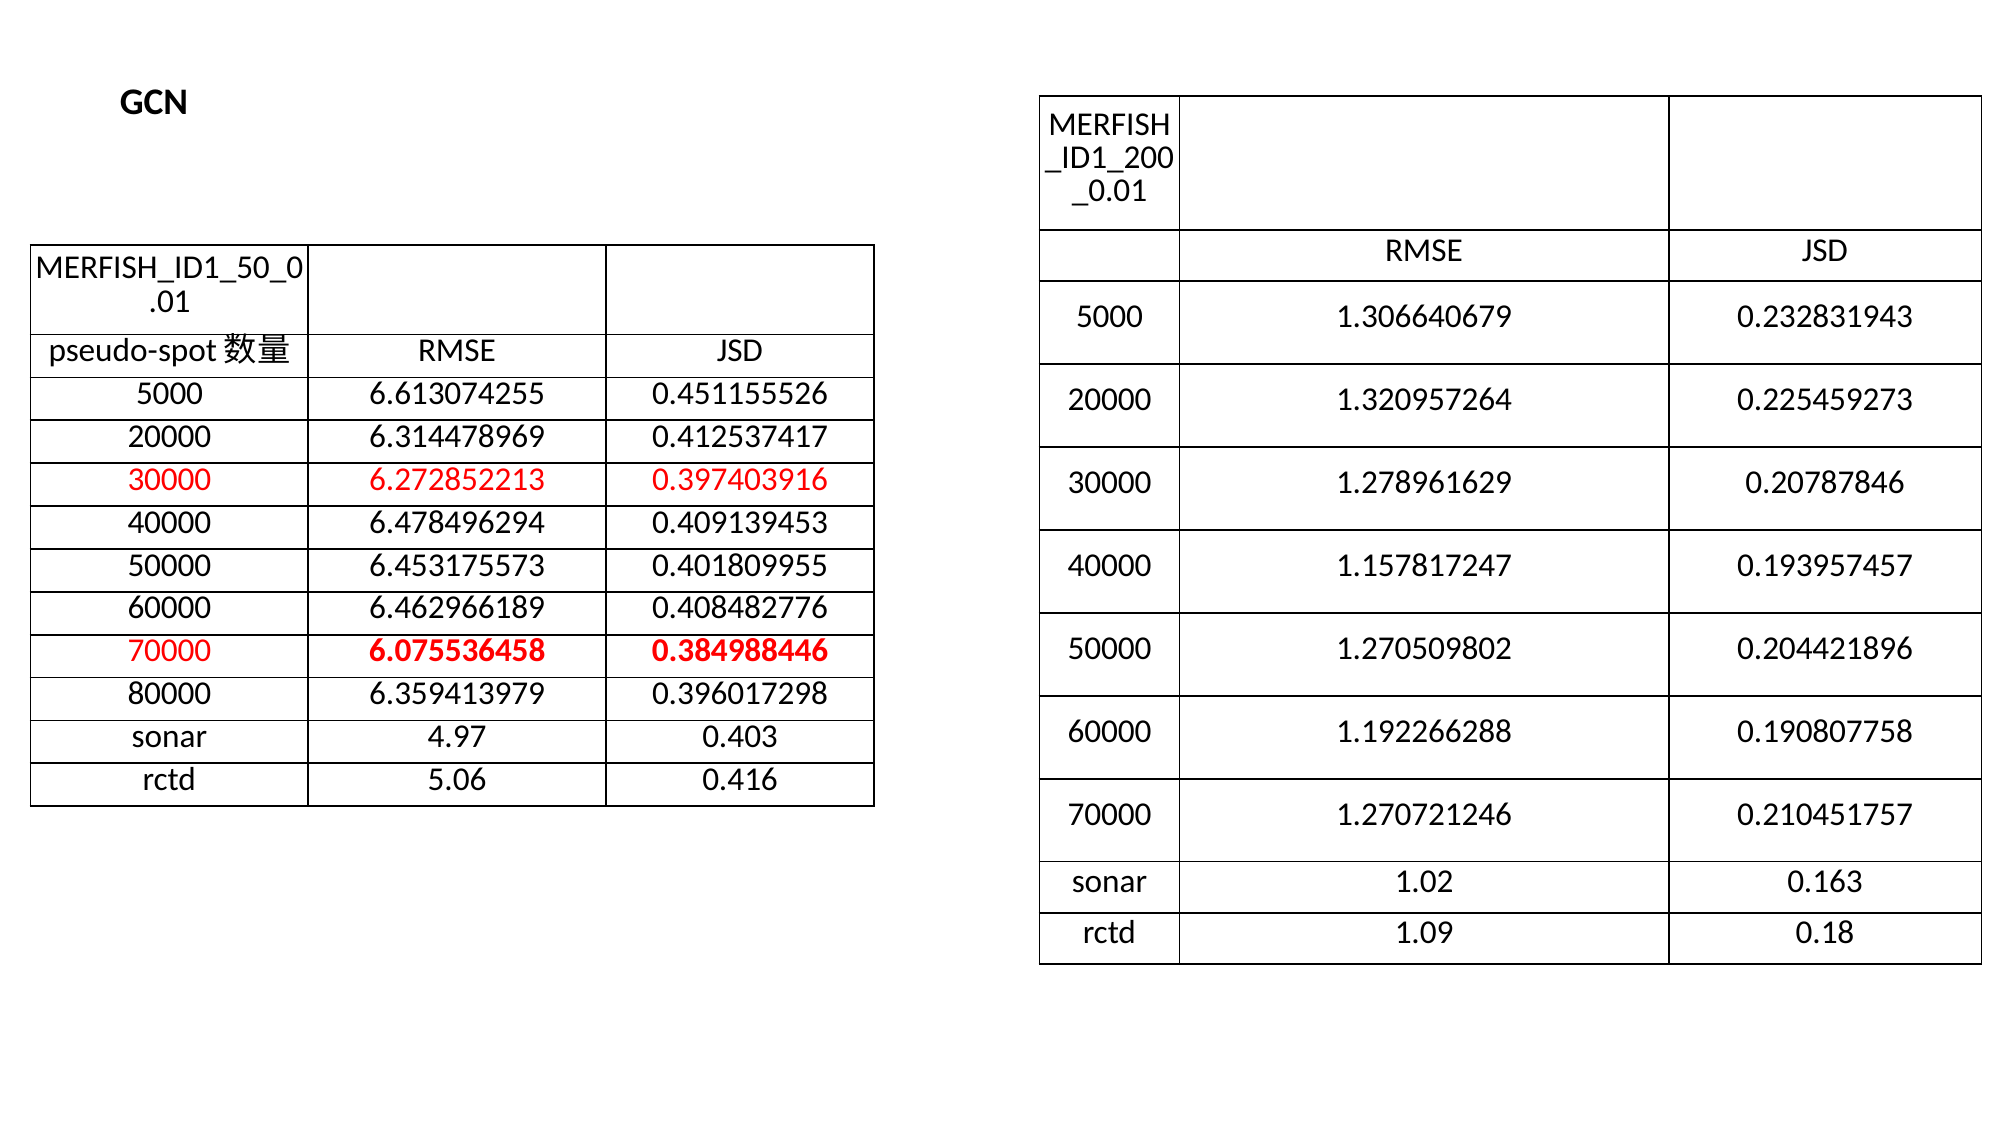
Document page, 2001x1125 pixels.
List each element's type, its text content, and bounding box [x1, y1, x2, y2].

table_header MERFISH_ID1_50_0.01 [31, 246, 307, 334]
table_cell rctd [1040, 914, 1179, 963]
table_cell 40000 [1040, 531, 1179, 612]
table_cell 0.412537417 [607, 421, 873, 462]
table_cell 1.157817247 [1180, 531, 1668, 612]
table_cell 40000 [31, 507, 307, 548]
table_cell 0.18 [1670, 914, 1981, 963]
table_cell 5000 [1040, 282, 1179, 363]
table_cell 0.409139453 [607, 507, 873, 548]
table_cell 6.462966189 [309, 593, 605, 634]
table_cell 6.314478969 [309, 421, 605, 462]
table_cell 20000 [1040, 365, 1179, 446]
table_cell 0.190807758 [1670, 697, 1981, 778]
table_cell 1.270721246 [1180, 780, 1668, 861]
table_cell 6.478496294 [309, 507, 605, 548]
table_header [1180, 97, 1668, 229]
table_header MERFISH_ID1_200_0.01 [1040, 97, 1179, 229]
table_cell 1.270509802 [1180, 614, 1668, 695]
table_cell 0.397403916 [607, 464, 873, 505]
table_cell 50000 [31, 550, 307, 591]
table_cell 20000 [31, 421, 307, 462]
table_cell 1.306640679 [1180, 282, 1668, 363]
table_cell 6.272852213 [309, 464, 605, 505]
table_cell 60000 [31, 593, 307, 634]
table_cell 0.408482776 [607, 593, 873, 634]
table_header [309, 246, 605, 334]
table_cell 5000 [31, 378, 307, 419]
table_cell 6.613074255 [309, 378, 605, 419]
text_box GCN [105, 69, 939, 175]
table_cell 1.02 [1180, 862, 1668, 912]
table_cell 1.278961629 [1180, 448, 1668, 529]
table_cell 0.20787846 [1670, 448, 1981, 529]
table_cell 6.359413979 [309, 678, 605, 720]
table_cell 50000 [1040, 614, 1179, 695]
table_cell 0.403 [607, 721, 873, 762]
table_cell 1.09 [1180, 914, 1668, 963]
table_cell 0.396017298 [607, 678, 873, 720]
table_cell sonar [31, 721, 307, 762]
table_cell 5.06 [309, 764, 605, 805]
table_cell 6.453175573 [309, 550, 605, 591]
table_cell 60000 [1040, 697, 1179, 778]
table_cell 0.193957457 [1670, 531, 1981, 612]
table_cell 30000 [1040, 448, 1179, 529]
table_cell RMSE [1180, 231, 1668, 280]
table_cell 1.320957264 [1180, 365, 1668, 446]
table_cell 4.97 [309, 721, 605, 762]
table_cell 70000 [1040, 780, 1179, 861]
table_cell rctd [31, 764, 307, 805]
table_header [607, 246, 873, 334]
table_cell JSD [1670, 231, 1981, 280]
table_cell sonar [1040, 862, 1179, 912]
table_cell 6.075536458 [309, 636, 605, 677]
table_cell 30000 [31, 464, 307, 505]
table_cell 80000 [31, 678, 307, 720]
table_cell 0.232831943 [1670, 282, 1981, 363]
table_cell 1.192266288 [1180, 697, 1668, 778]
table_cell 0.384988446 [607, 636, 873, 677]
table_cell [1040, 231, 1179, 280]
table_cell 0.451155526 [607, 378, 873, 419]
table_cell RMSE [309, 335, 605, 377]
table_cell 0.204421896 [1670, 614, 1981, 695]
table_cell 0.225459273 [1670, 365, 1981, 446]
table_cell 0.416 [607, 764, 873, 805]
table_cell 0.163 [1670, 862, 1981, 912]
table_cell 0.401809955 [607, 550, 873, 591]
table_cell 70000 [31, 636, 307, 677]
table_header [1670, 97, 1981, 229]
table_cell JSD [607, 335, 873, 377]
table_cell 0.210451757 [1670, 780, 1981, 861]
table_cell pseudo-spot数量 [31, 335, 307, 377]
